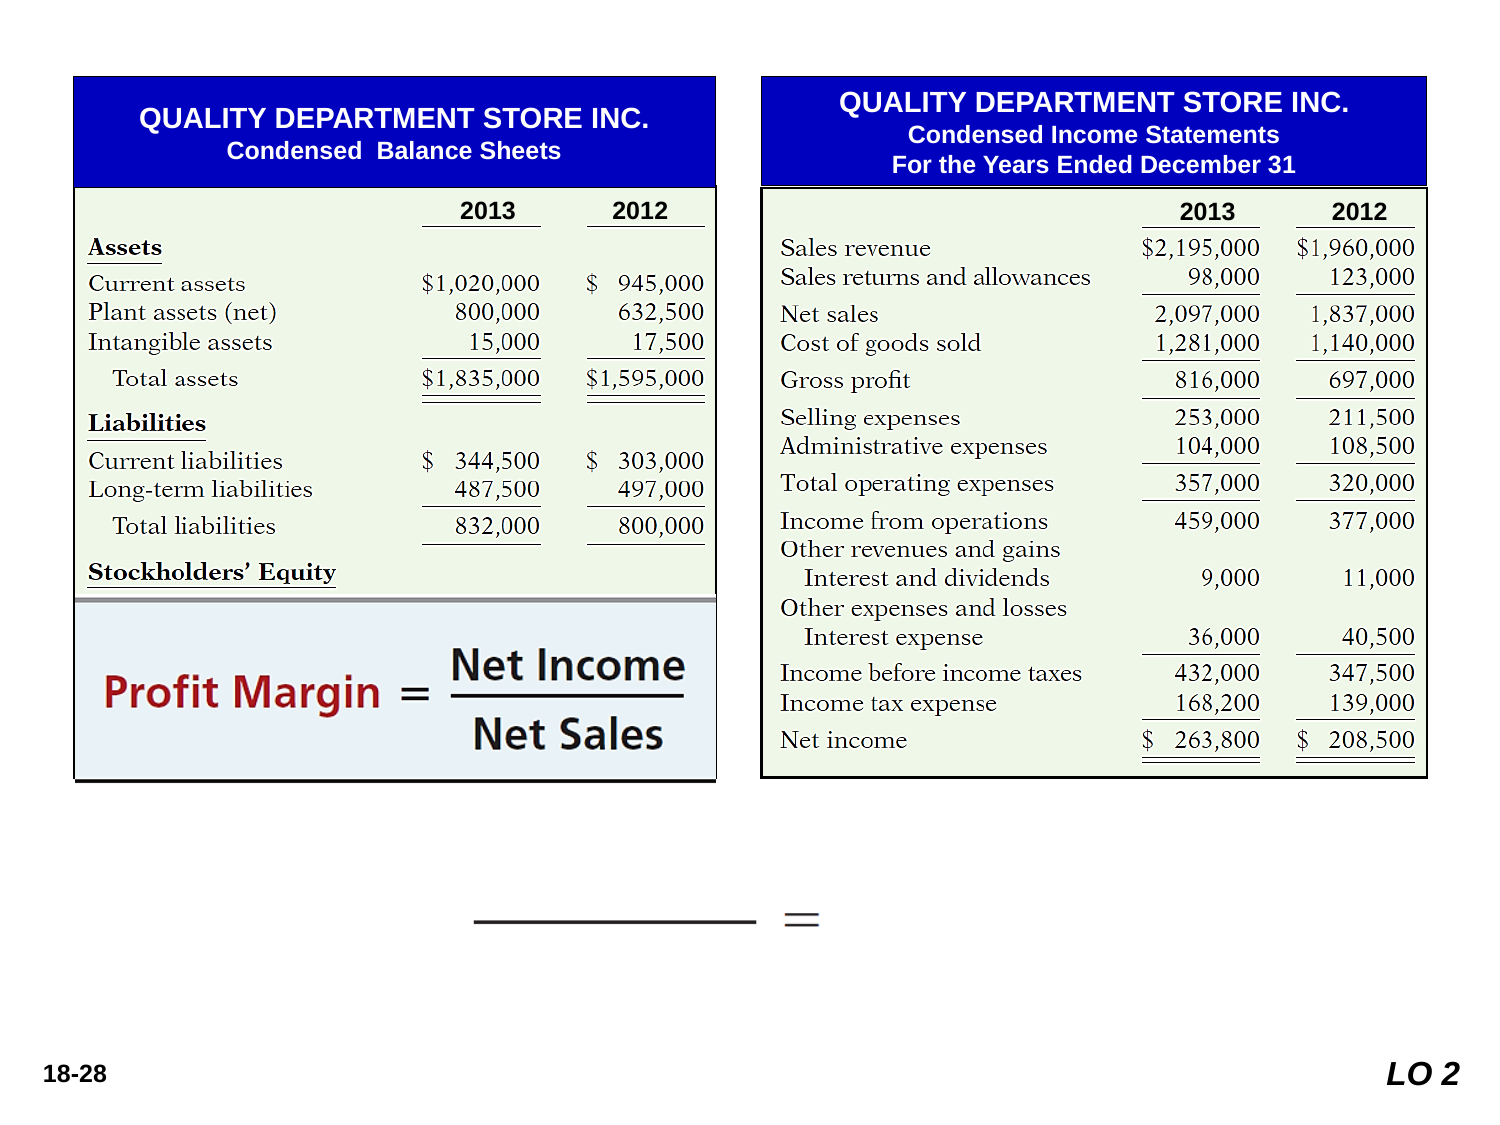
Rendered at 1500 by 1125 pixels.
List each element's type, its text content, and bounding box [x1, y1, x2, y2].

text_box QUALITY DEPARTMENT STORE INC. Condensed Balance Sheets [73, 76, 716, 186]
picture [449, 845, 1023, 1013]
text_box LO 2 [1346, 1044, 1475, 1100]
picture [74, 187, 716, 788]
picture [762, 188, 1427, 777]
text_box QUALITY DEPARTMENT STORE INC. Condensed Income Statements For the Years Ended December 31 [761, 76, 1427, 186]
